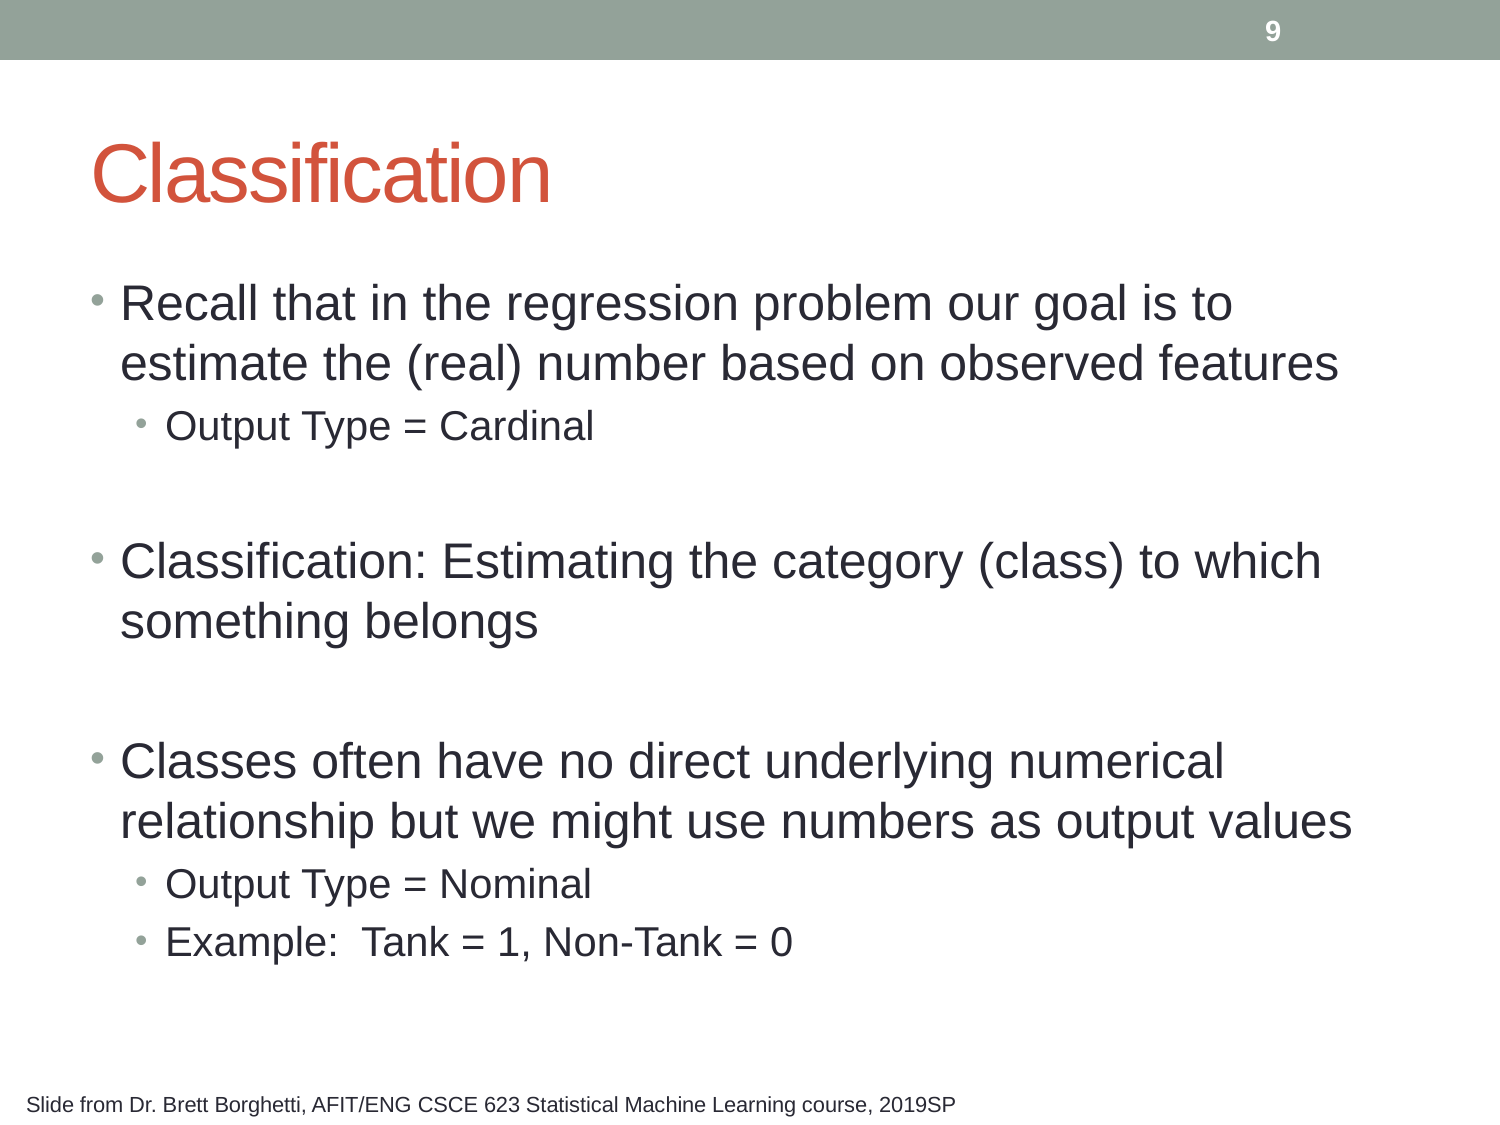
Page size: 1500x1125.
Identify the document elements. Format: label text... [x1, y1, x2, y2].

slide_number 9 [1250, 3, 1425, 57]
text_box Slide from Dr. Brett Borghetti, AFIT/ENG CSCE 623 Statistical Machine Learning course, 2019SP [11, 1083, 973, 1125]
list Recall that in the regression problem our goal is to estimate the (real) number based on observed features Output Type = Cardinal Classification: Estimating the category (class) to which something belongs Classes often have no direct underlying numerical relationship but we might use numbers as output values Output Type = Nominal Example: Tank = 1, Non-Tank = 0 [75, 262, 1425, 1063]
title Classification [75, 87, 1425, 250]
